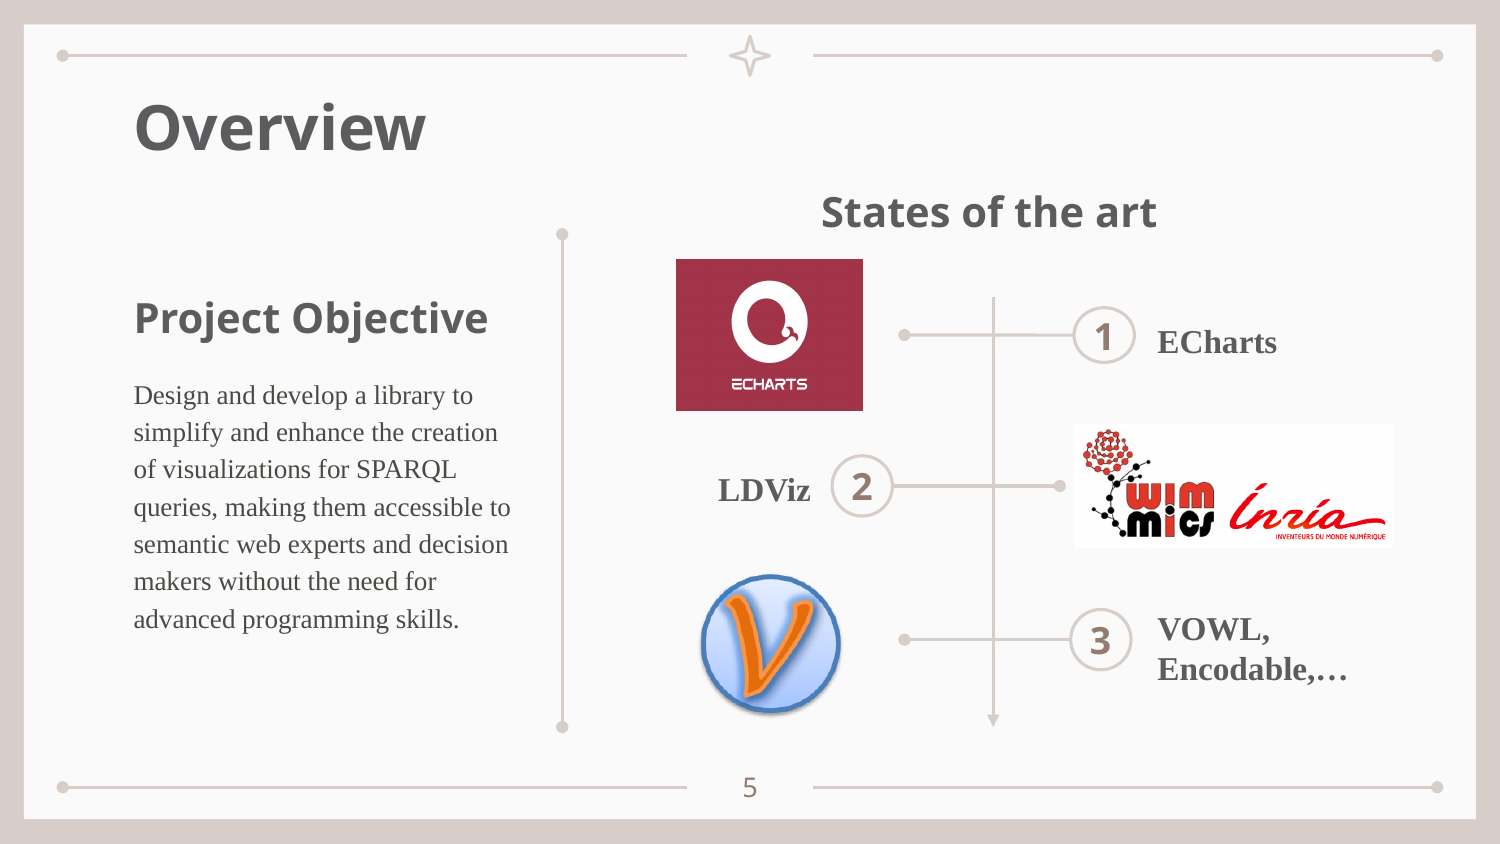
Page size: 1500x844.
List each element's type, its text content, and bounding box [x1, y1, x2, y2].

text_box 3 [1070, 609, 1132, 670]
text_box ECharts [1142, 307, 1383, 375]
title Overview [118, 72, 1382, 167]
text_box Design and develop a library to simplify and enhance the creation of visualizations for SPARQL queries, making them accessible to semantic web experts and decision makers without the need for advanced programming skills. [118, 357, 538, 728]
text_box 2 [832, 455, 893, 517]
text_box States of the art [791, 189, 1187, 251]
text_box Project Objective [118, 277, 538, 357]
text_box LDViz [585, 455, 827, 523]
text_box VOWL, Encodable,… [1142, 585, 1383, 702]
picture [676, 259, 863, 411]
slide_number 5 [705, 755, 795, 810]
picture [1073, 424, 1394, 548]
text_box 1 [1074, 307, 1135, 363]
picture [692, 567, 845, 720]
